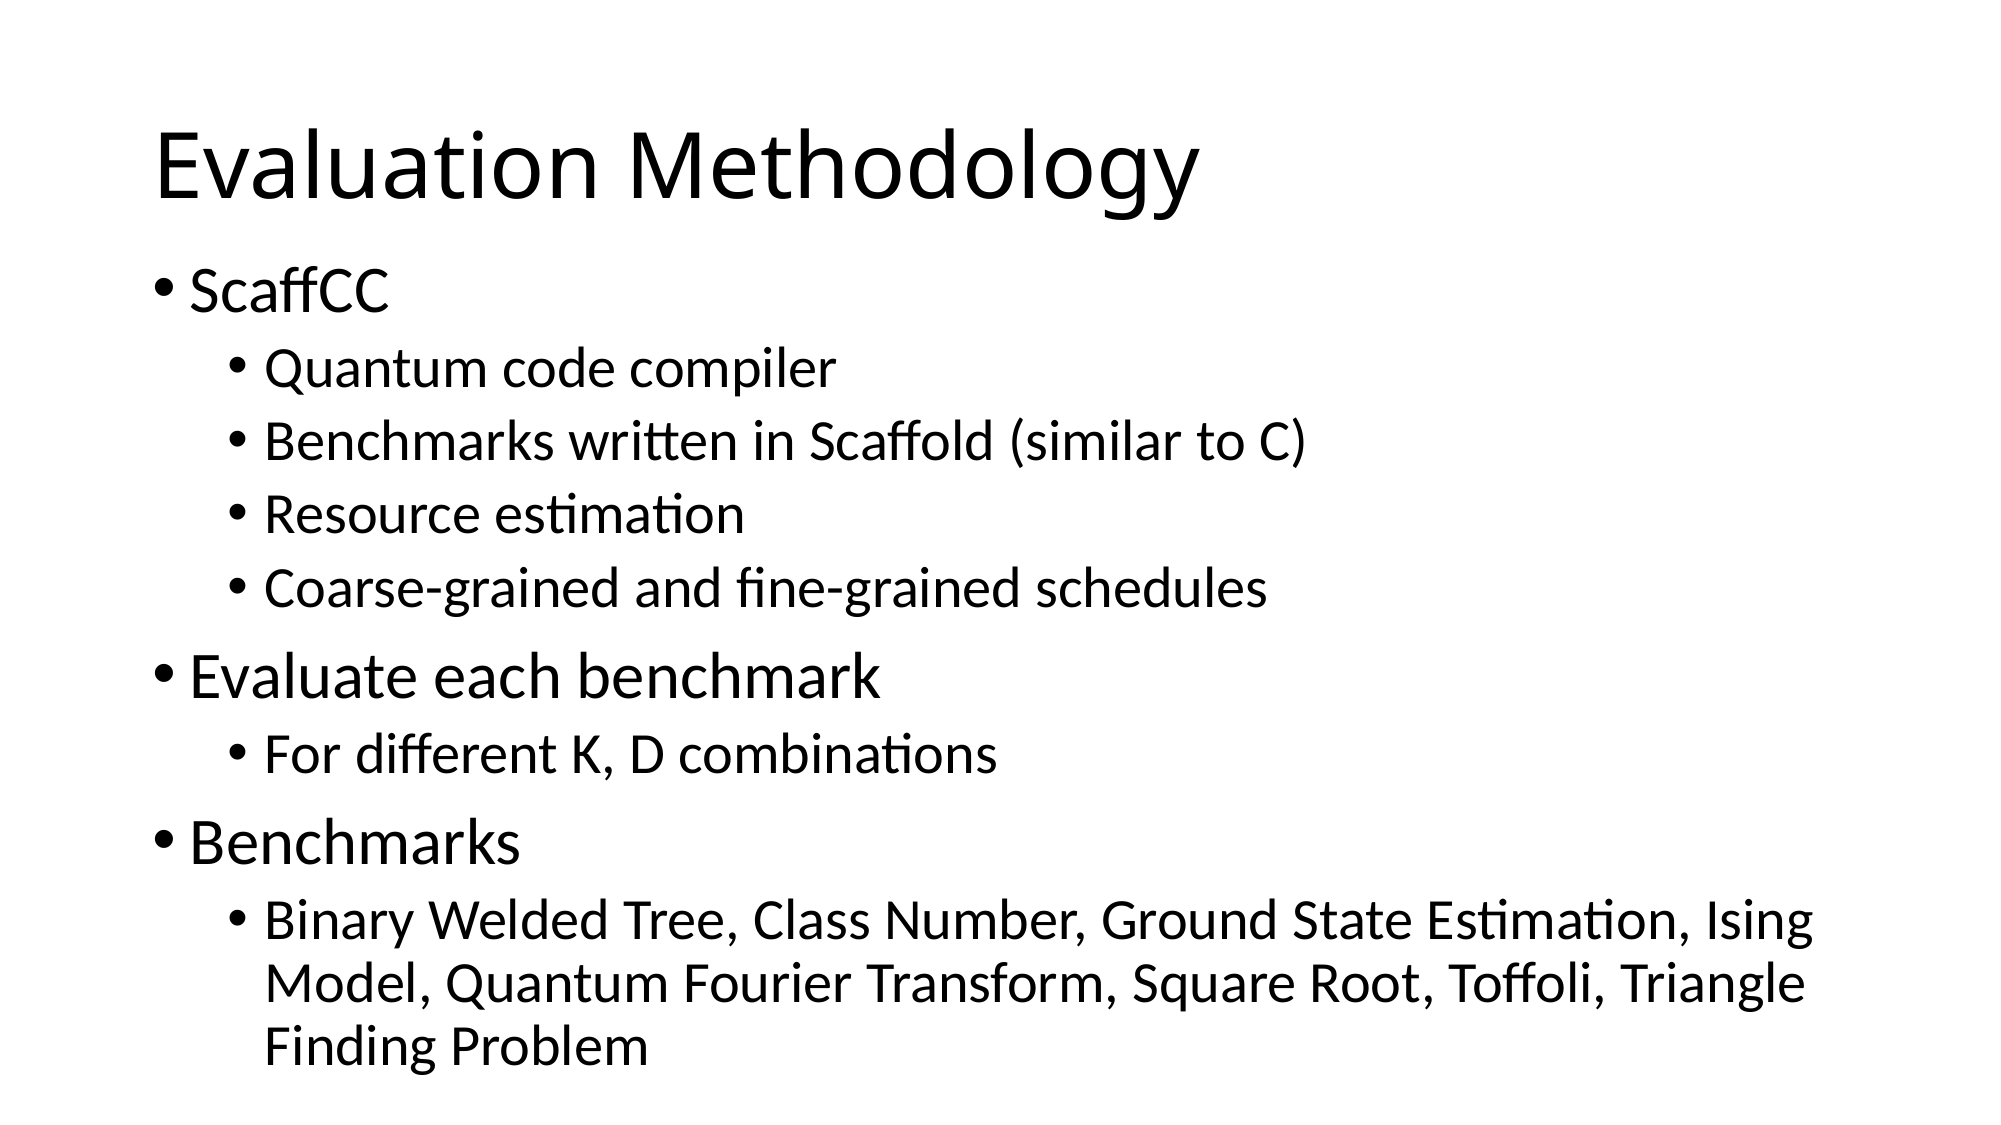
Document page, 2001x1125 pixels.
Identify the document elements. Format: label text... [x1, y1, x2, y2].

list ScaffCC Quantum code compiler Benchmarks written in Scaffold (similar to C) Resource estimation Coarse-grained and fine-grained schedules Evaluate each benchmark For different K, D combinations Benchmarks Binary Welded Tree, Class Number, Ground State Estimation, Ising Model, Quantum Fourier Transform, Square Root, Toffoli, Triangle Finding Problem [137, 246, 1863, 961]
title Evaluation Methodology [137, 59, 1863, 246]
